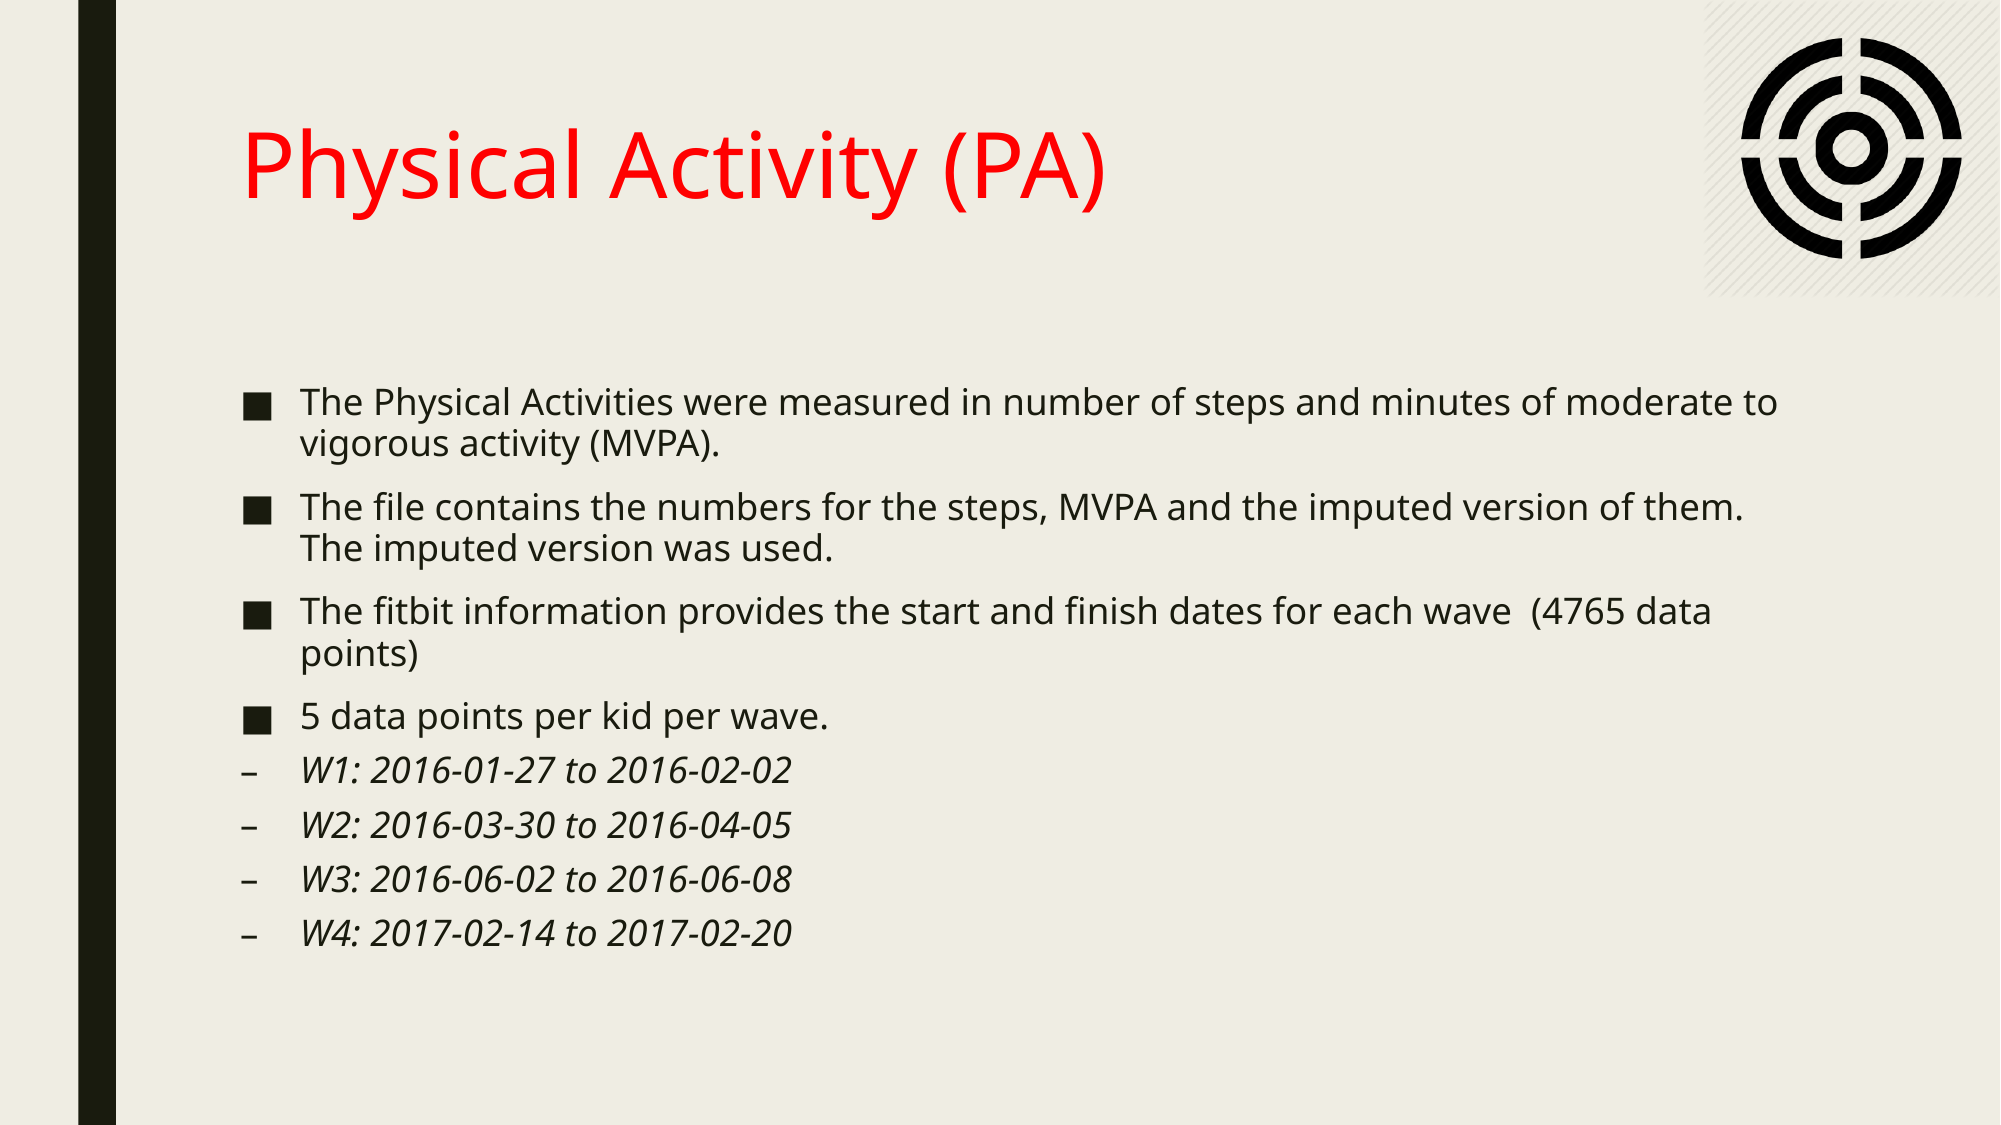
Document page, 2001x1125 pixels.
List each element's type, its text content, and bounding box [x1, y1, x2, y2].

picture [1702, 0, 2000, 298]
title Physical Activity (PA) [225, 112, 1800, 357]
list The Physical Activities were measured in number of steps and minutes of moderate to vigorous activity (MVPA). The file contains the numbers for the steps, MVPA and the imputed version of them. The imputed version was used. The fitbit information provides the start and finish dates for each wave (4765 data points) 5 data points per kid per wave. W1: 2016-01-27 to 2016-02-02 W2: 2016-03-30 to 2016-04-05 W3: 2016-06-02 to 2016-06-08 W4: 2017-02-14 to 2017-02-20 [225, 375, 1800, 963]
